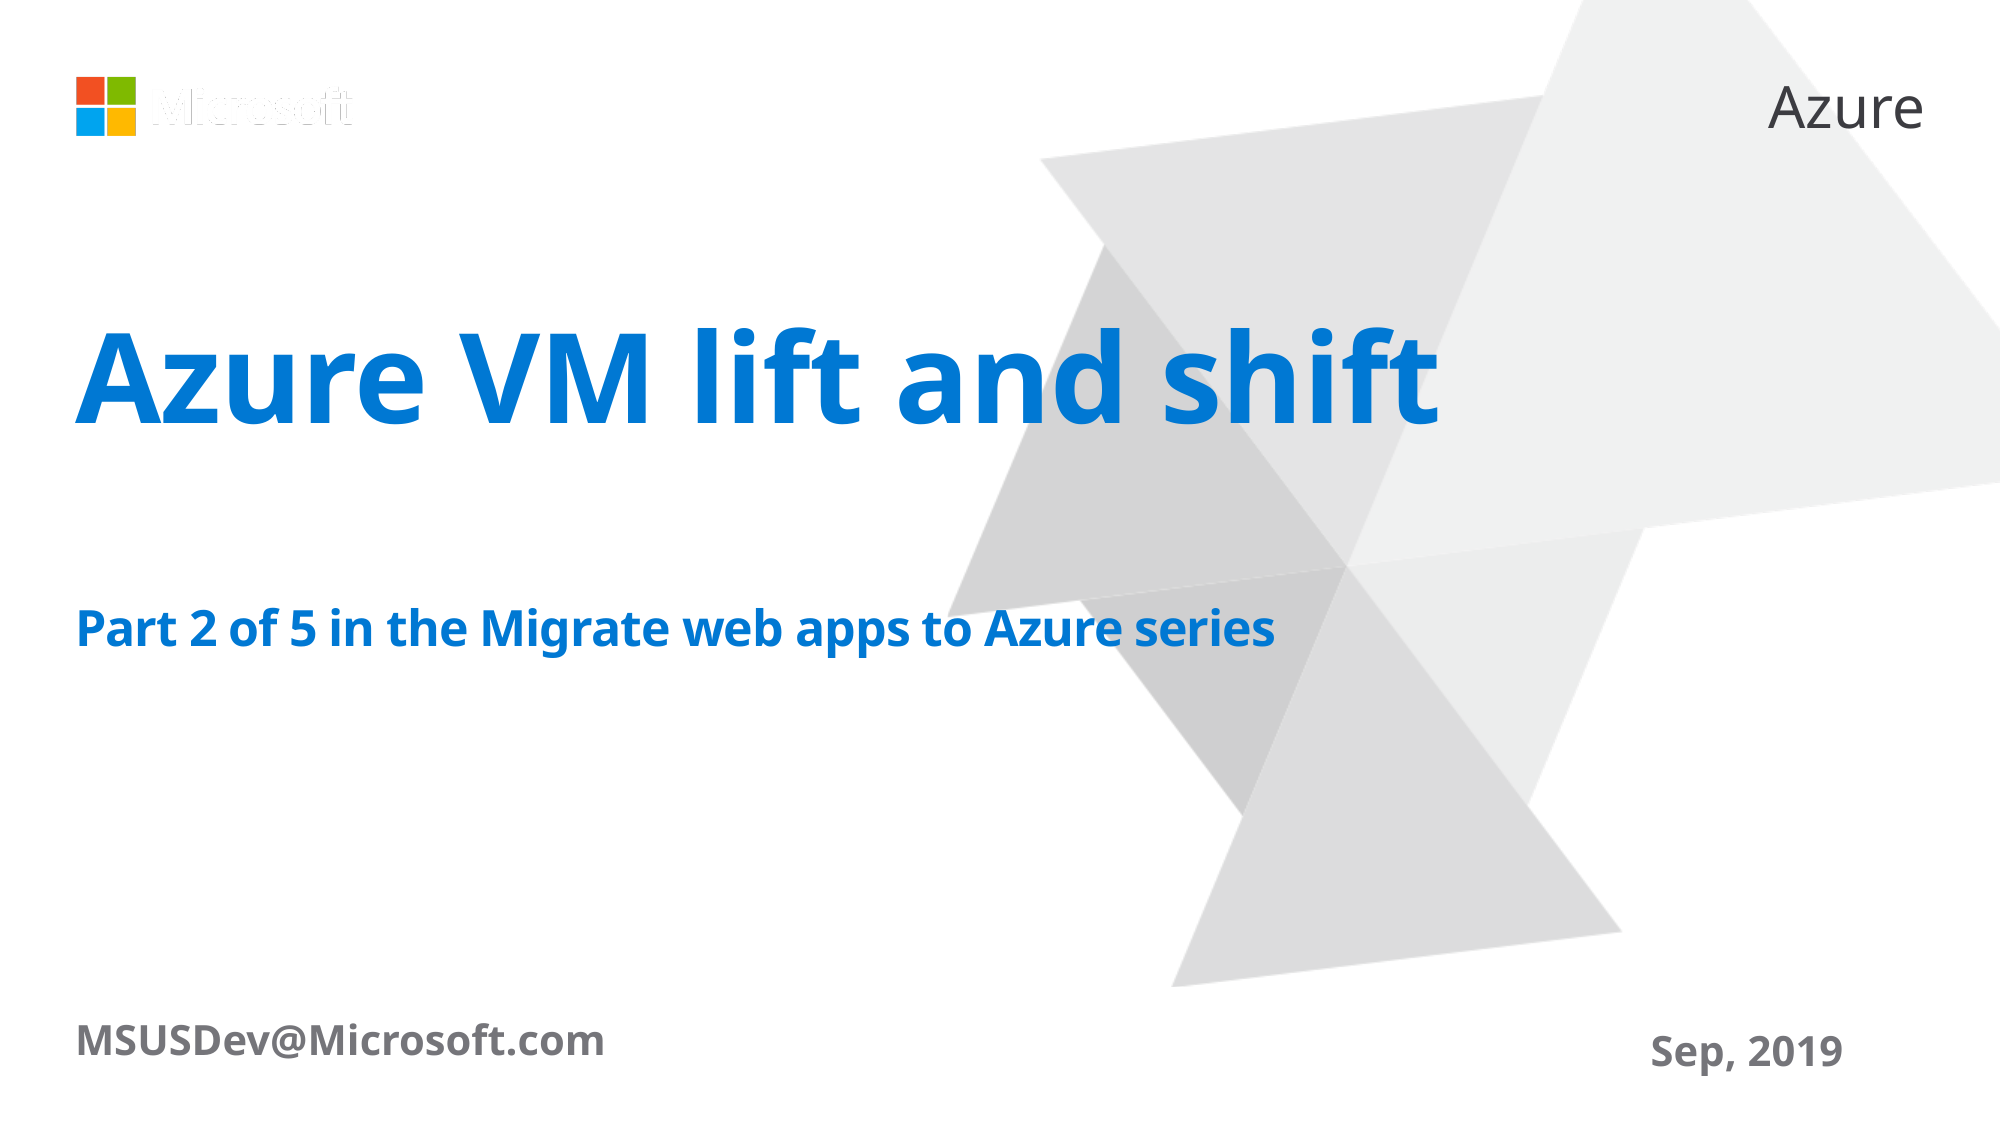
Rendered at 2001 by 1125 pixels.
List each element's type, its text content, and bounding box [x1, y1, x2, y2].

list Part 2 of 5 in the Migrate web apps to Azure series [75, 537, 1925, 657]
title Azure VM lift and shift [75, 306, 1925, 537]
text_box Sep, 2019 [1635, 1012, 1985, 1065]
picture [72, 41, 390, 171]
text_box MSUSDev@Microsoft.com [75, 994, 657, 1065]
